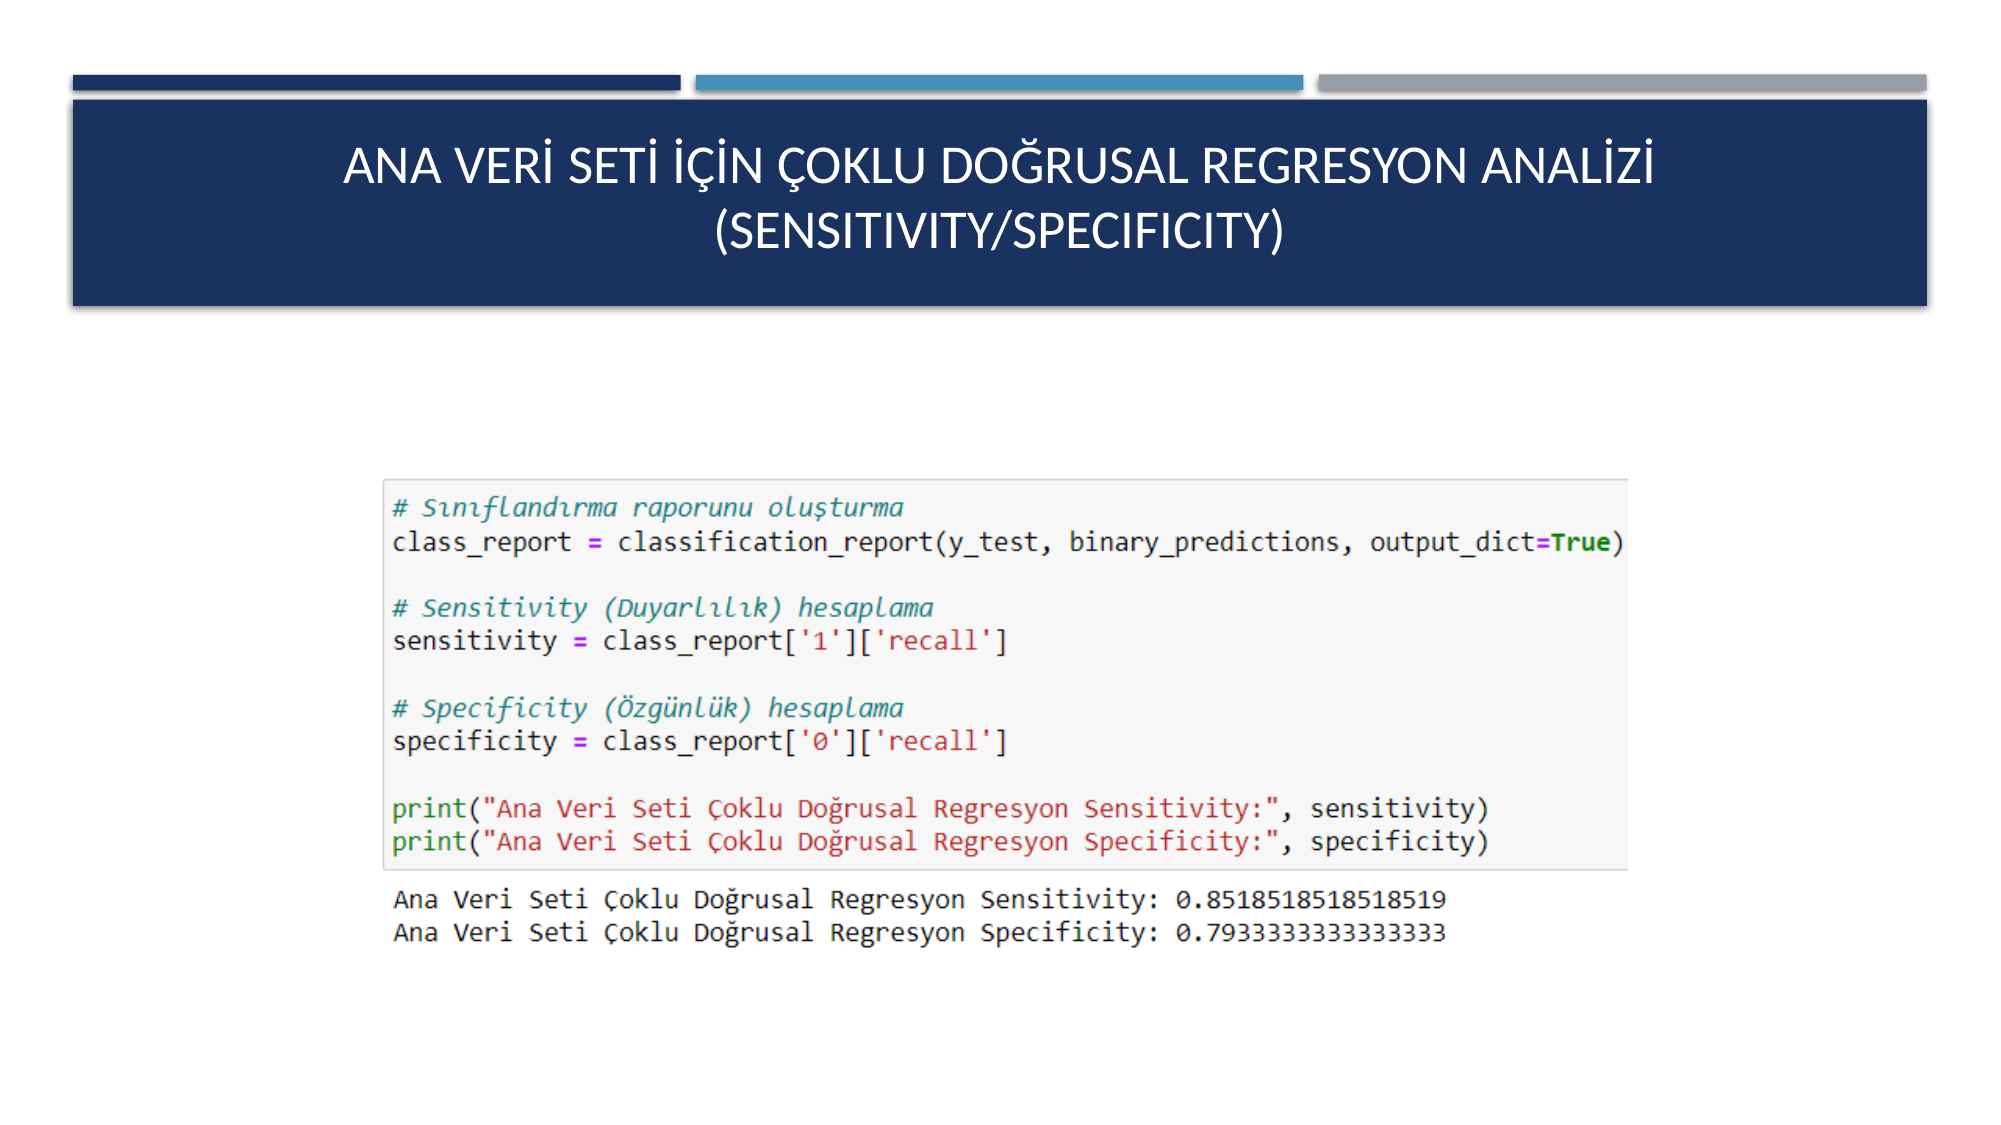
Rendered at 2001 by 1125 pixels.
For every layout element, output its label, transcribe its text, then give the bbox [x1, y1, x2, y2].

title Ana veri seti için çoklu doğrusal regresyon analizi (sensıtıvıty/specıfıcıty) [95, 119, 1905, 333]
picture [372, 464, 1628, 954]
